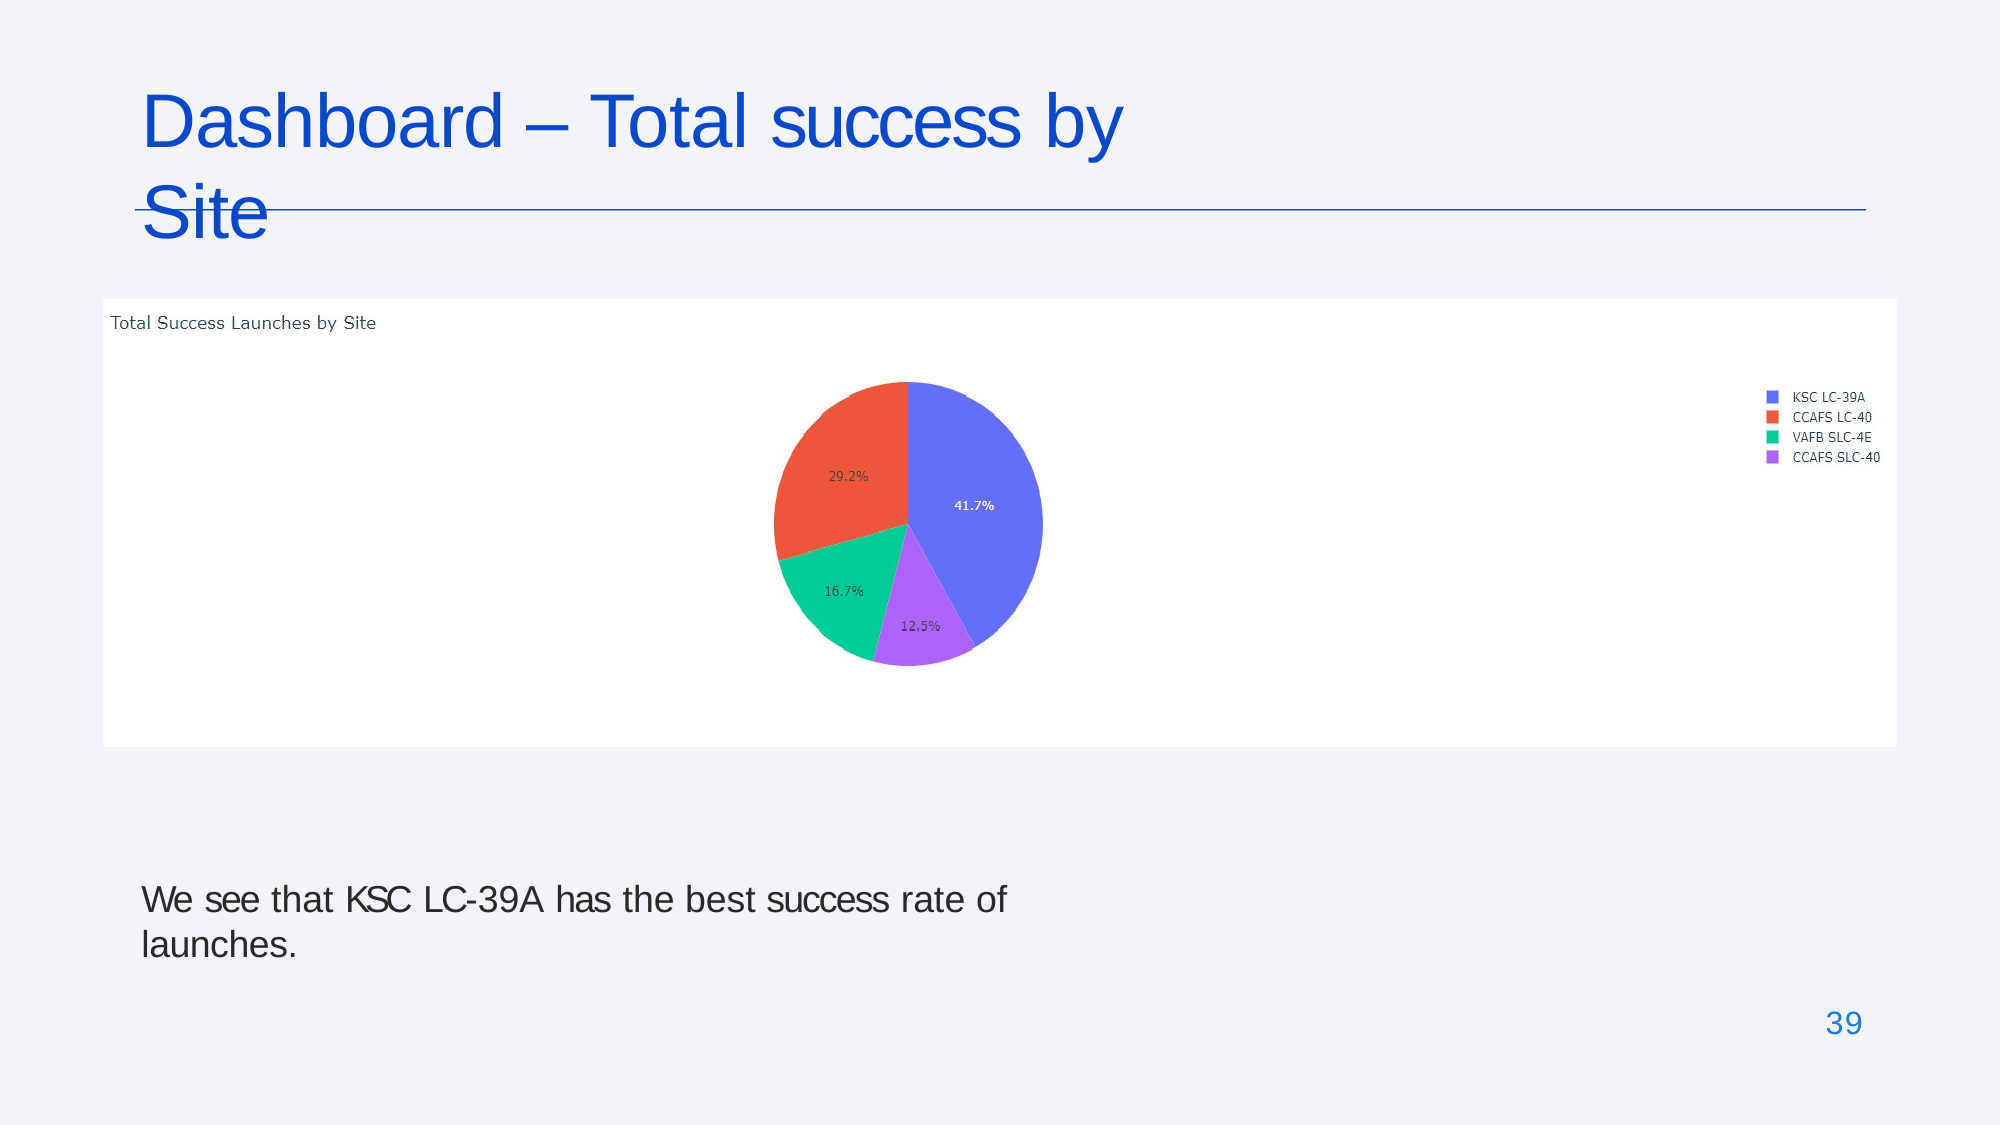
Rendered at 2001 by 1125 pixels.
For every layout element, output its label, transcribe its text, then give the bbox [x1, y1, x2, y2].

slide_number 39 [1819, 1002, 1875, 1125]
text_box We see that KSC LC-39A has the best success rate of launches. [139, 873, 1157, 966]
picture [0, 0, 2000, 1125]
title Dashboard – Total success by Site [139, 68, 1270, 260]
